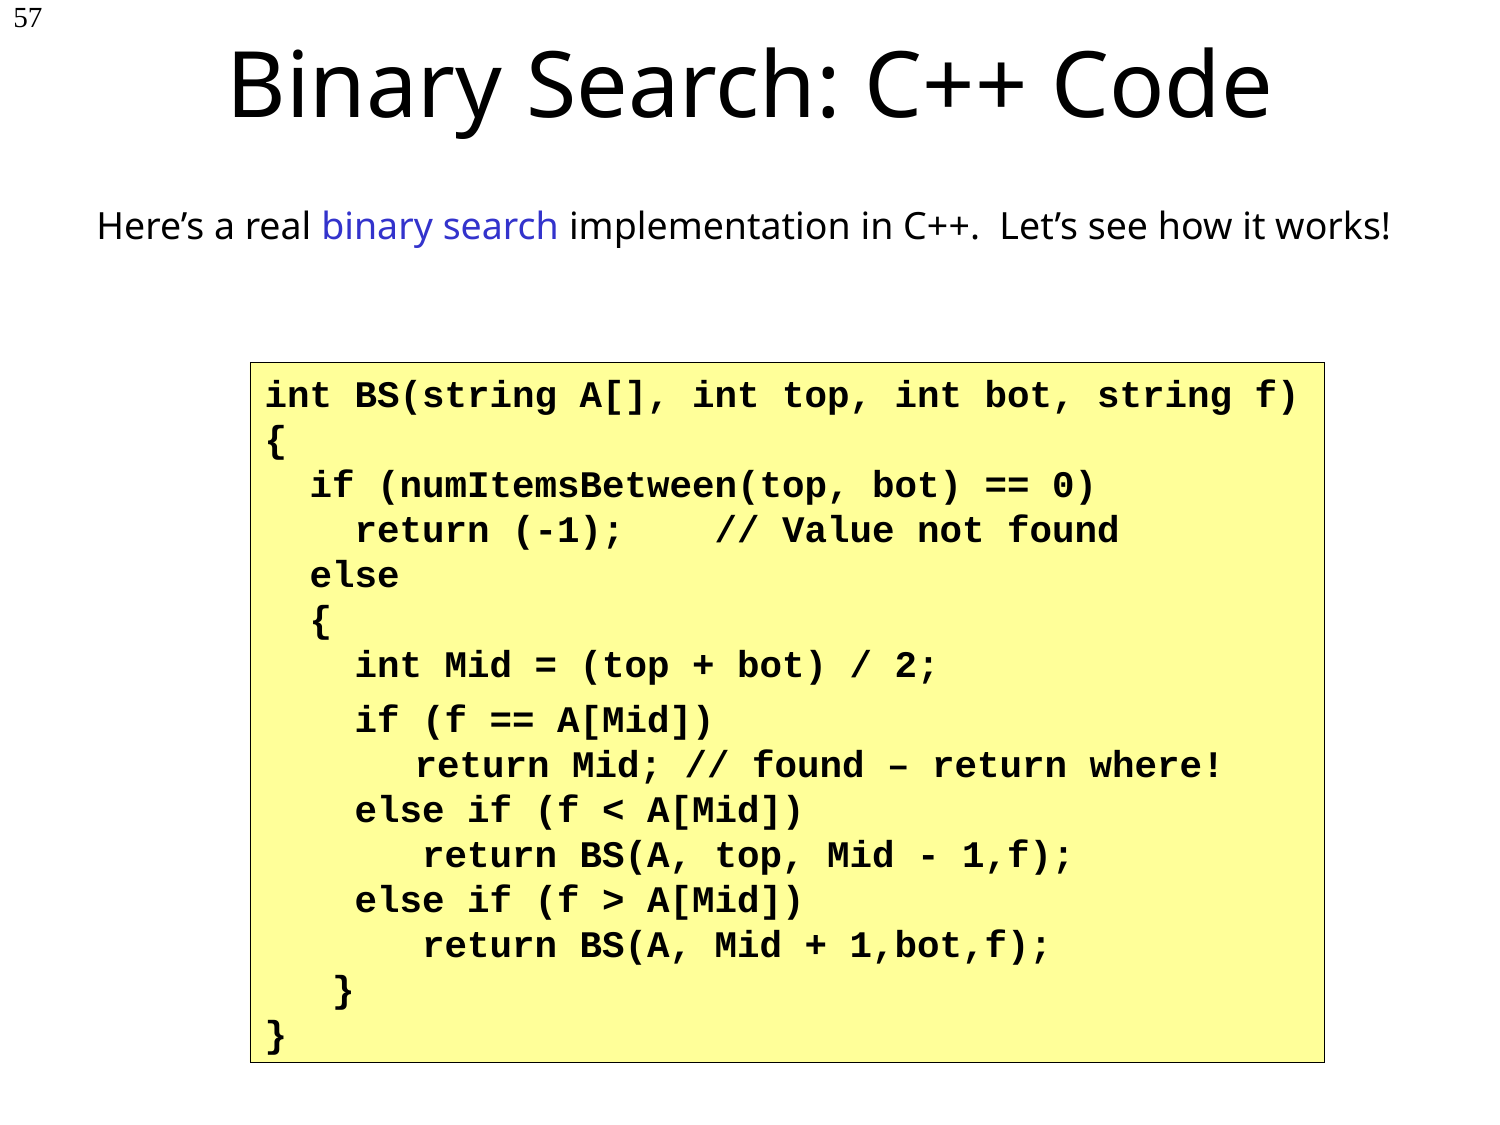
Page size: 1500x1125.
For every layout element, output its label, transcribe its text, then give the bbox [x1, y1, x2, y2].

title Binary Search: C++ Code [112, 0, 1388, 175]
text_box int BS(string A[], int top, int bot, string f) { if (numItemsBetween(top, bot) == 0) return (-1); // Value not found else { int Mid = (top + bot) / 2; if (f == A[Mid]) return Mid; // found – return where! else if (f < A[Mid]) return BS(A, top, Mid - 1,f); else if (f > A[Mid]) return BS(A, Mid + 1,bot,f); } } [249, 362, 1324, 1063]
text_box Here’s a real binary search implementation in C++. Let’s see how it works! [81, 194, 1407, 254]
slide_number 57 [0, 0, 58, 66]
